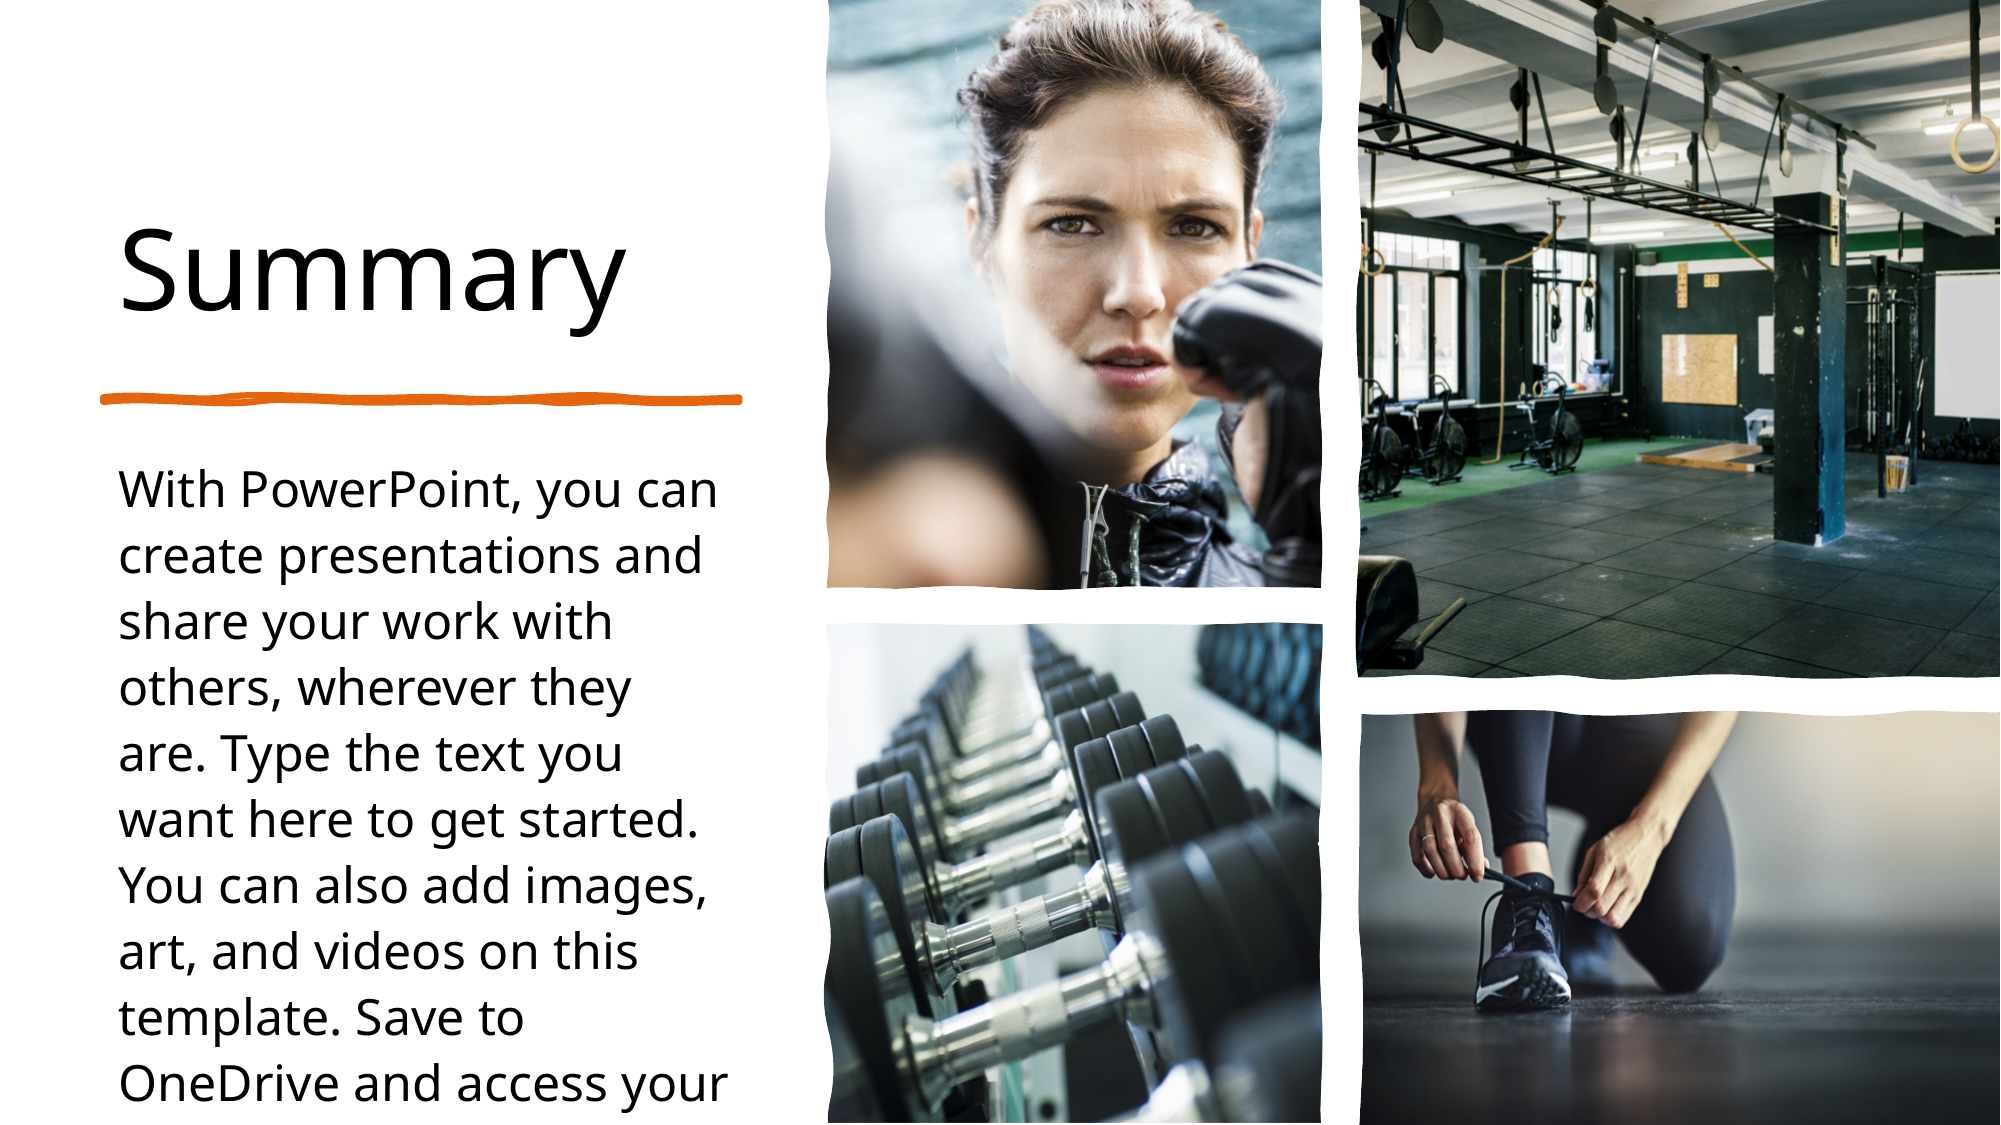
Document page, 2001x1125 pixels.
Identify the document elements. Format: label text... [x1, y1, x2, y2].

picture [1355, 0, 2000, 680]
picture [1358, 709, 2000, 1125]
title Summary [103, 70, 747, 341]
list With PowerPoint, you can create presentations and share your work with others, wherever they are. Type the text you want here to get started. You can also add images, art, and videos on this template. Save to OneDrive and access your presentations from your computer, tablet, or phone. [103, 443, 749, 999]
picture [823, 622, 1323, 1125]
picture [824, 0, 1323, 590]
